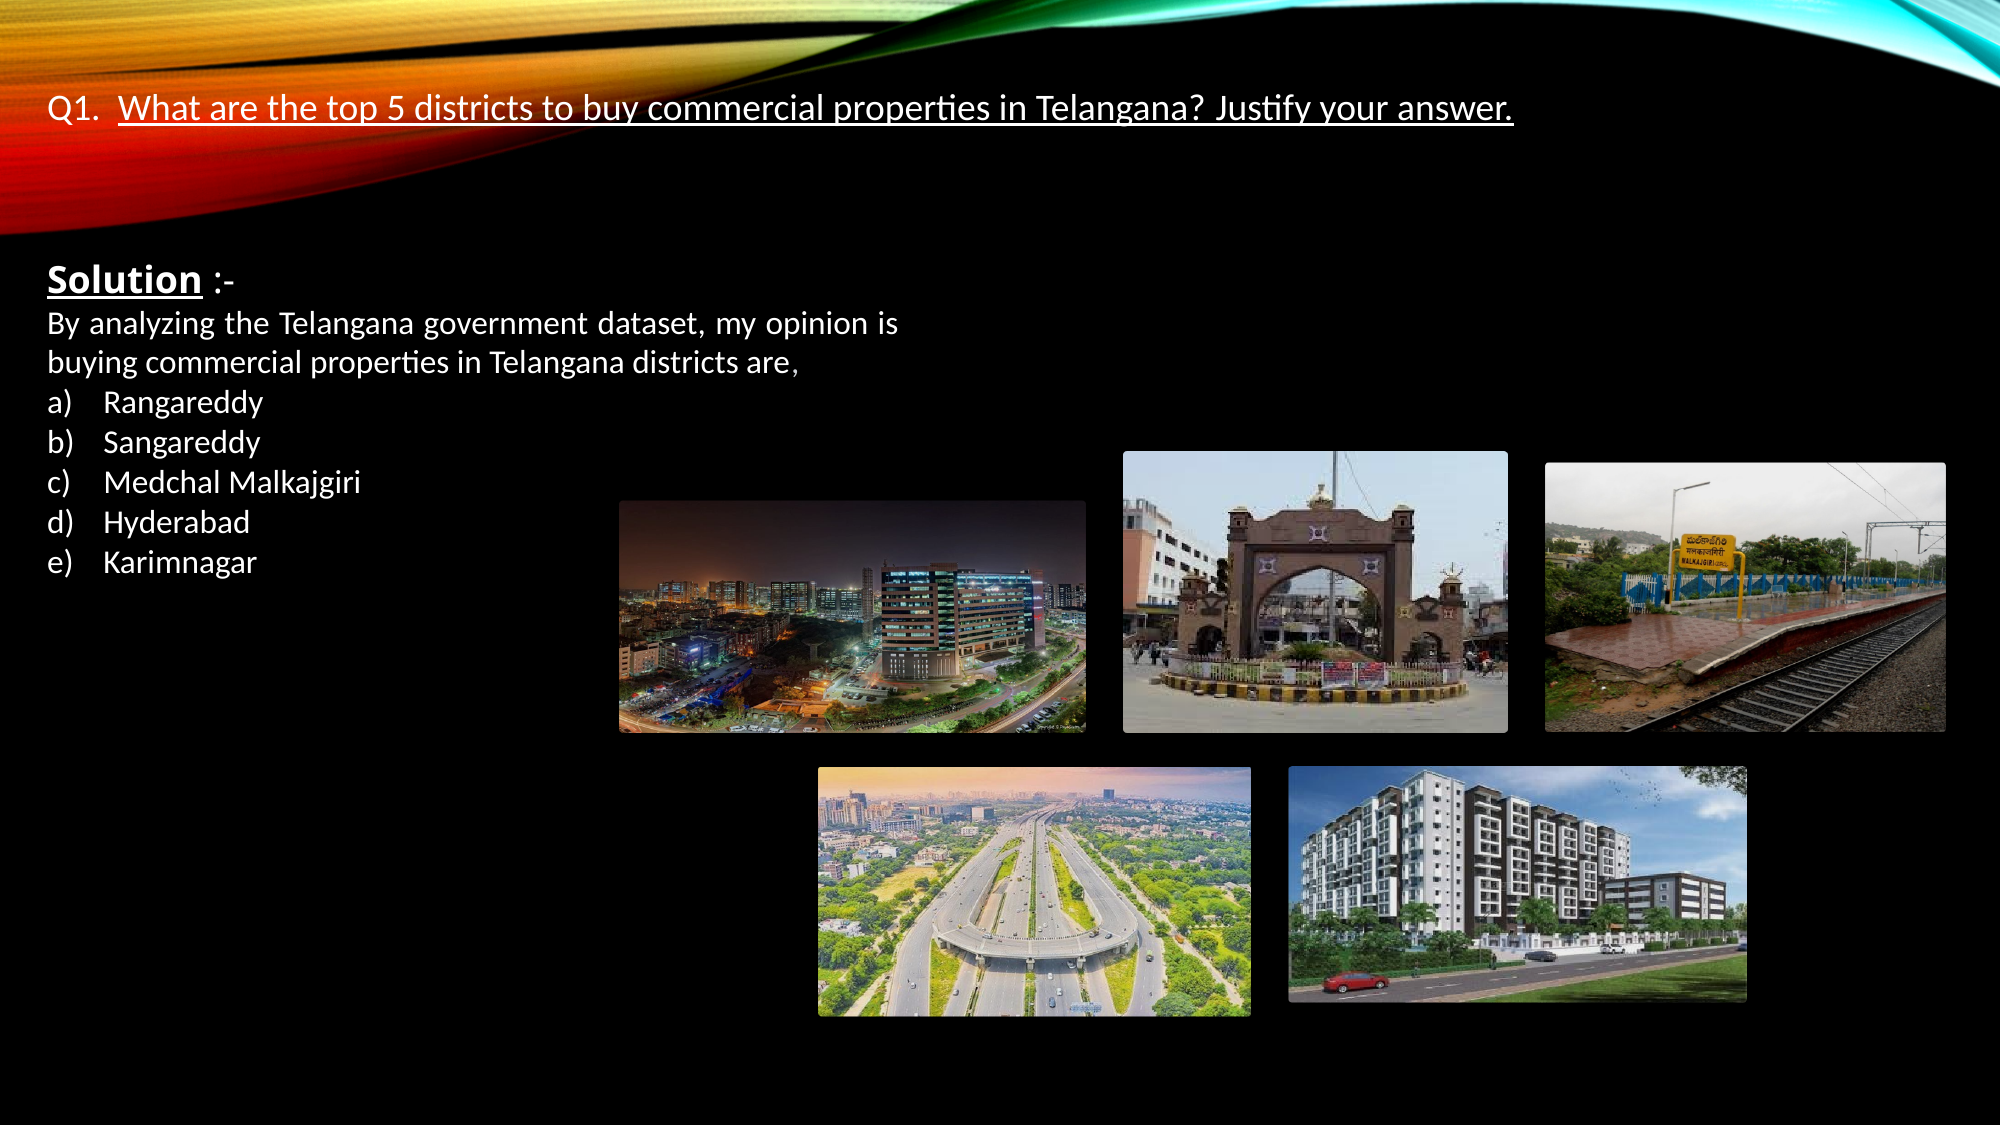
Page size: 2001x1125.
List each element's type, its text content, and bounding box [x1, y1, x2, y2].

picture [595, 428, 1968, 1050]
text_box Q1. What are the top 5 districts to buy commercial properties in Telangana? Justify your answer. [32, 75, 1968, 136]
picture [0, 0, 2000, 237]
text_box Solution :- By analyzing the Telangana government dataset, my opinion is buying commercial properties in Telangana districts are, Rangareddy Sangareddy Medchal Malkajgiri Hyderabad Karimnagar [32, 248, 915, 588]
